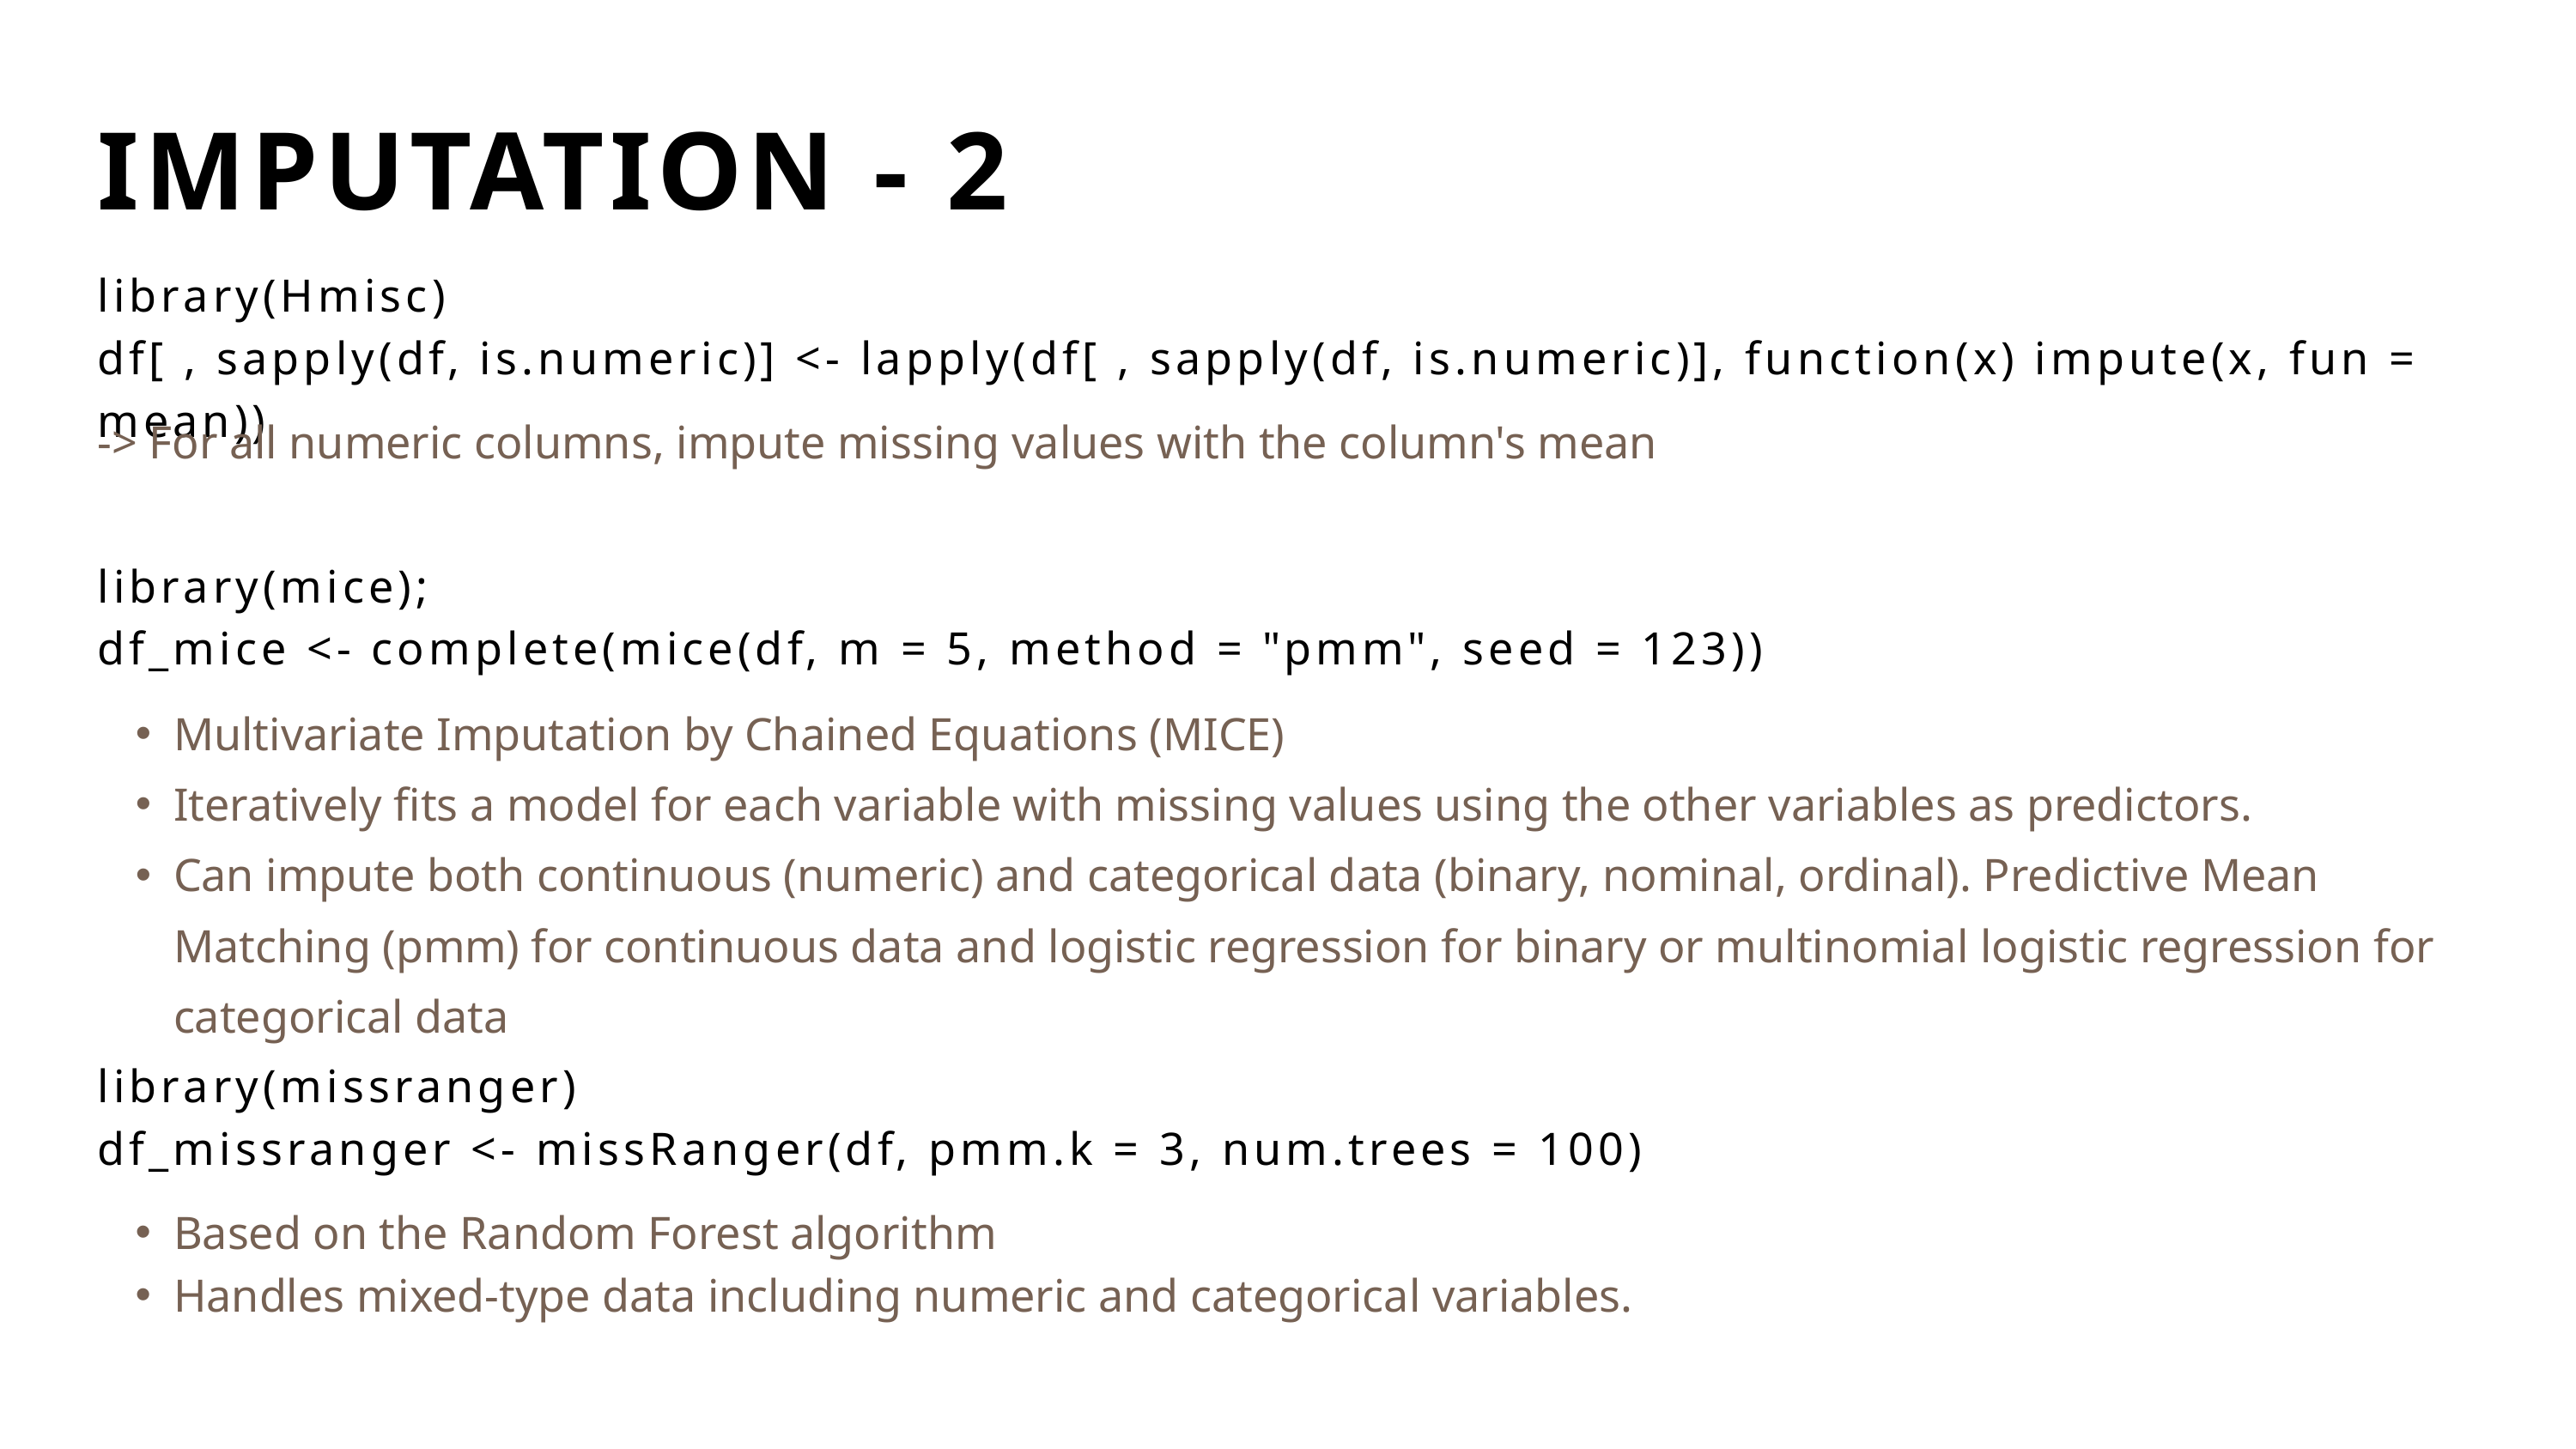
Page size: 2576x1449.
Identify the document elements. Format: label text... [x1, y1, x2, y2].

text_box library(missranger) df_missranger <- missRanger(df, pmm.k = 3, num.trees = 100) [97, 1049, 2502, 1175]
text_box library(Hmisc) df[ , sapply(df, is.numeric)] <- lapply(df[ , sapply(df, is.numeric)], function(x) impute(x, fun = mean)) [97, 258, 2502, 446]
text_box IMPUTATION - 2 [97, 81, 1860, 232]
text_box Multivariate Imputation by Chained Equations (MICE) Iteratively fits a model for each variable with missing values using the other variables as predictors. Can impute both continuous (numeric) and categorical data (binary, nominal, ordinal). Predictive Mean Matching (pmm) for continuous data and logistic regression for binary or multinomial logistic regression for categorical data [97, 688, 2502, 1042]
text_box Based on the Random Forest algorithm Handles mixed-type data including numeric and categorical variables. [97, 1196, 2105, 1384]
text_box -> For all numeric columns, impute missing values with the column's mean [97, 404, 2105, 468]
text_box library(mice); df_mice <- complete(mice(df, m = 5, method = "pmm", seed = 123)) [97, 549, 2502, 675]
